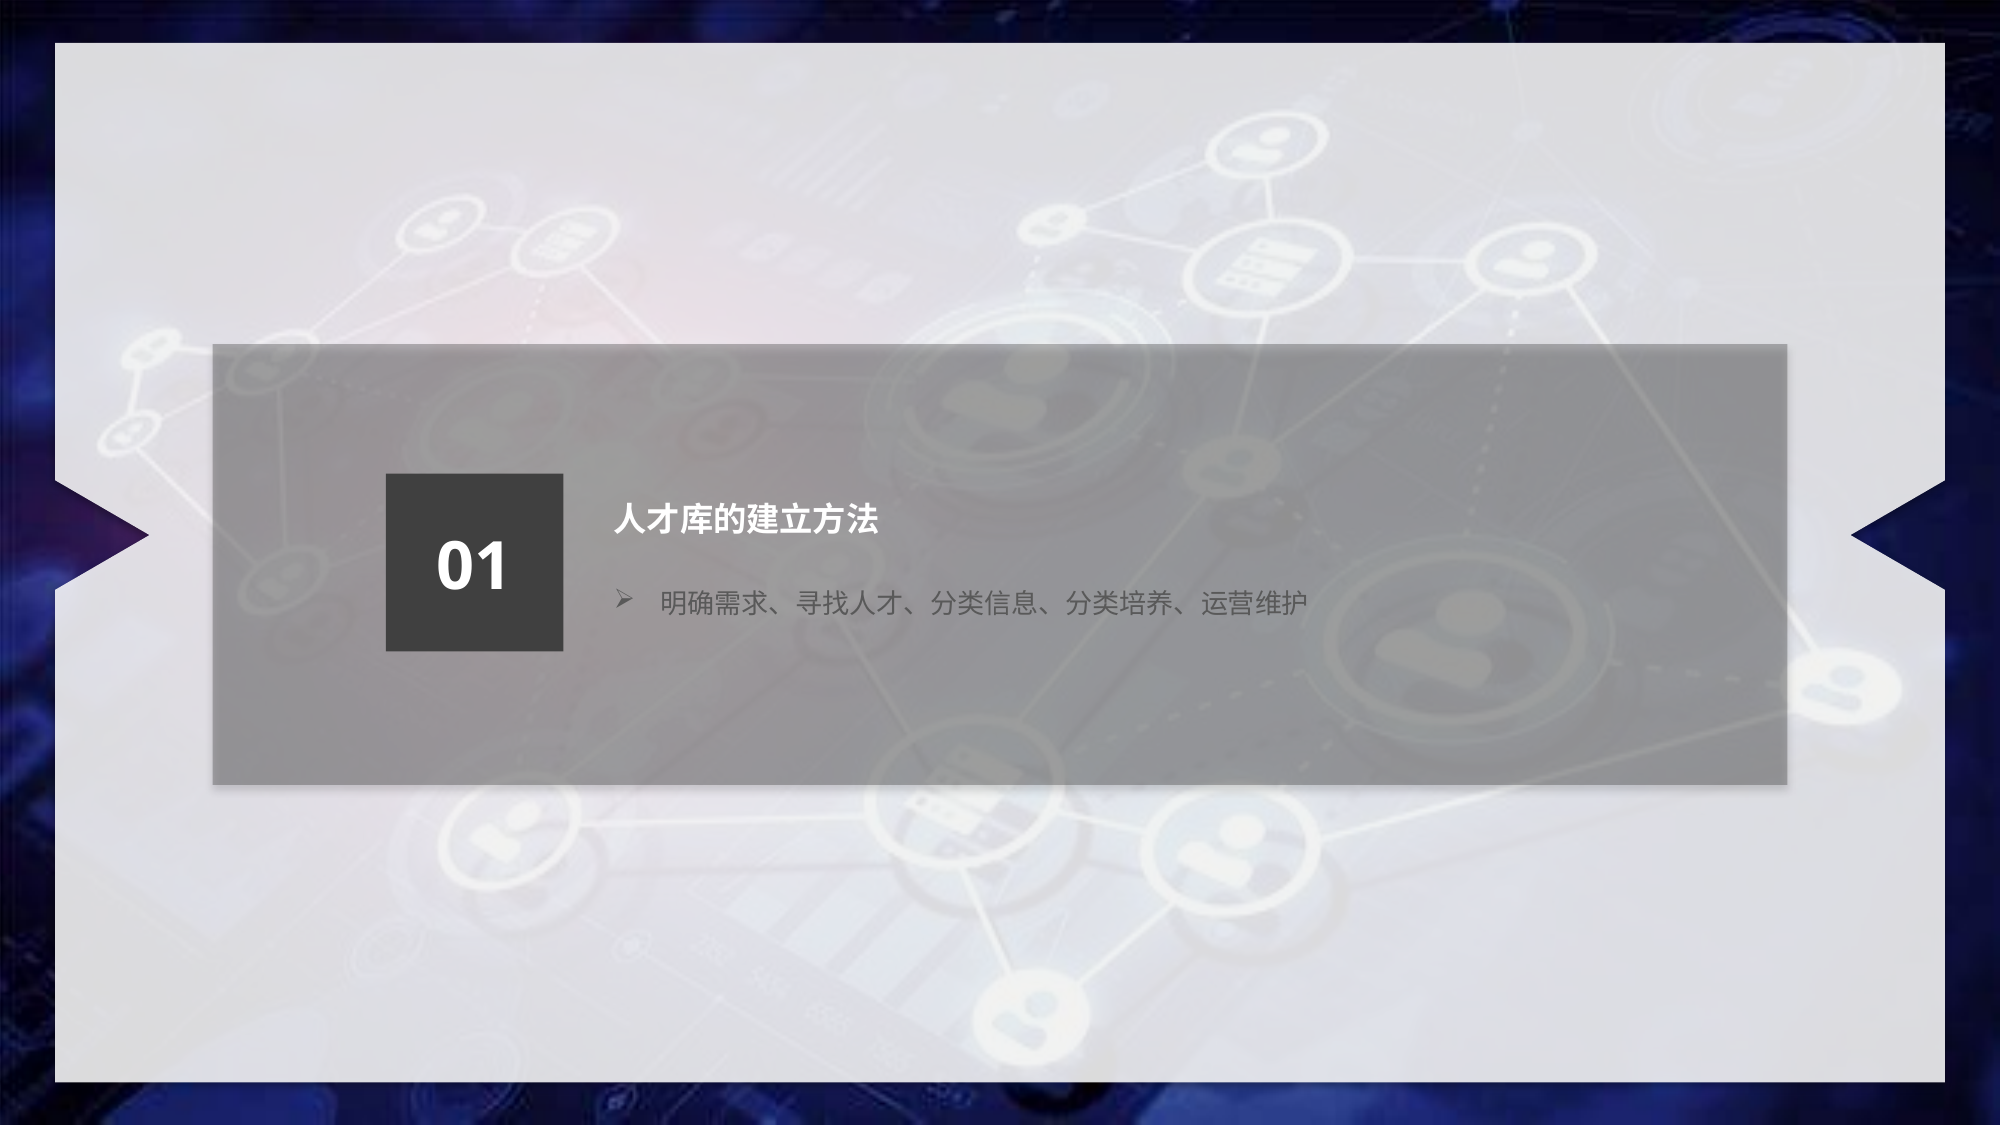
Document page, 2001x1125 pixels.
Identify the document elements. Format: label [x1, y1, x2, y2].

picture [0, 0, 2000, 1125]
text_box [385, 473, 1706, 652]
